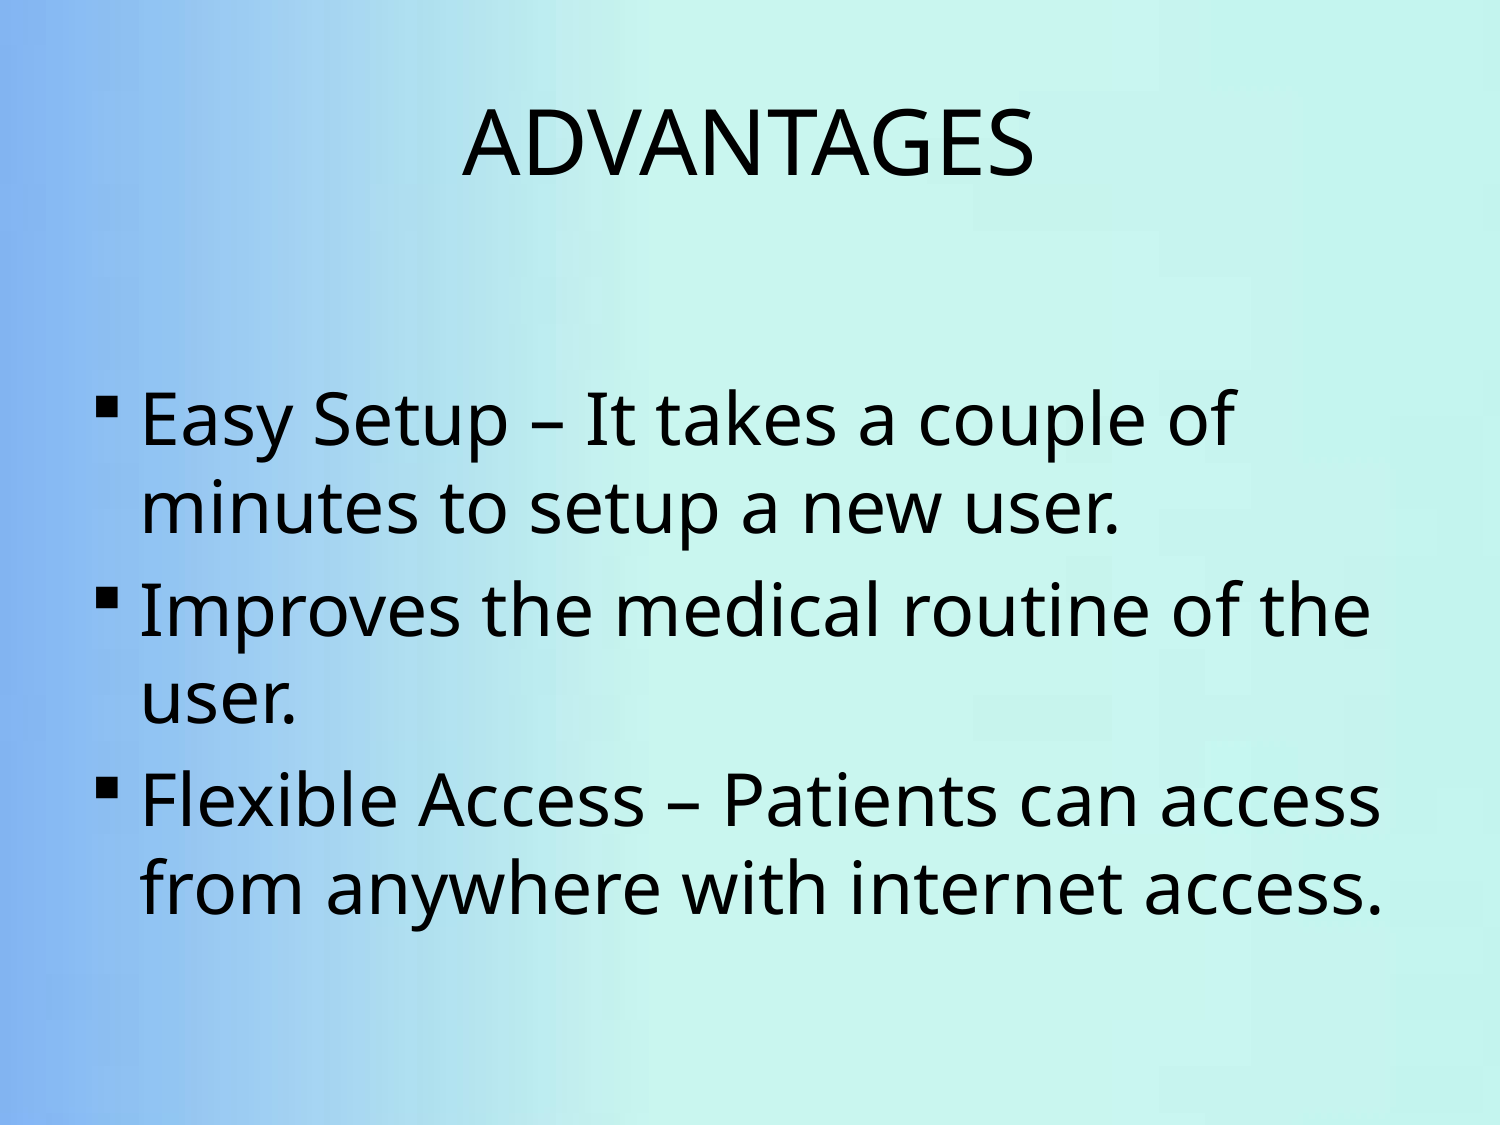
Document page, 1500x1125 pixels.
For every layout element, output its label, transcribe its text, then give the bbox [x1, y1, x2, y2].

picture [0, 0, 1500, 1125]
list Easy Setup – It takes a couple of minutes to setup a new user. Improves the medical routine of the user. Flexible Access – Patients can access from anywhere with internet access. [75, 262, 1425, 1005]
title ADVANTAGES [75, 45, 1425, 233]
